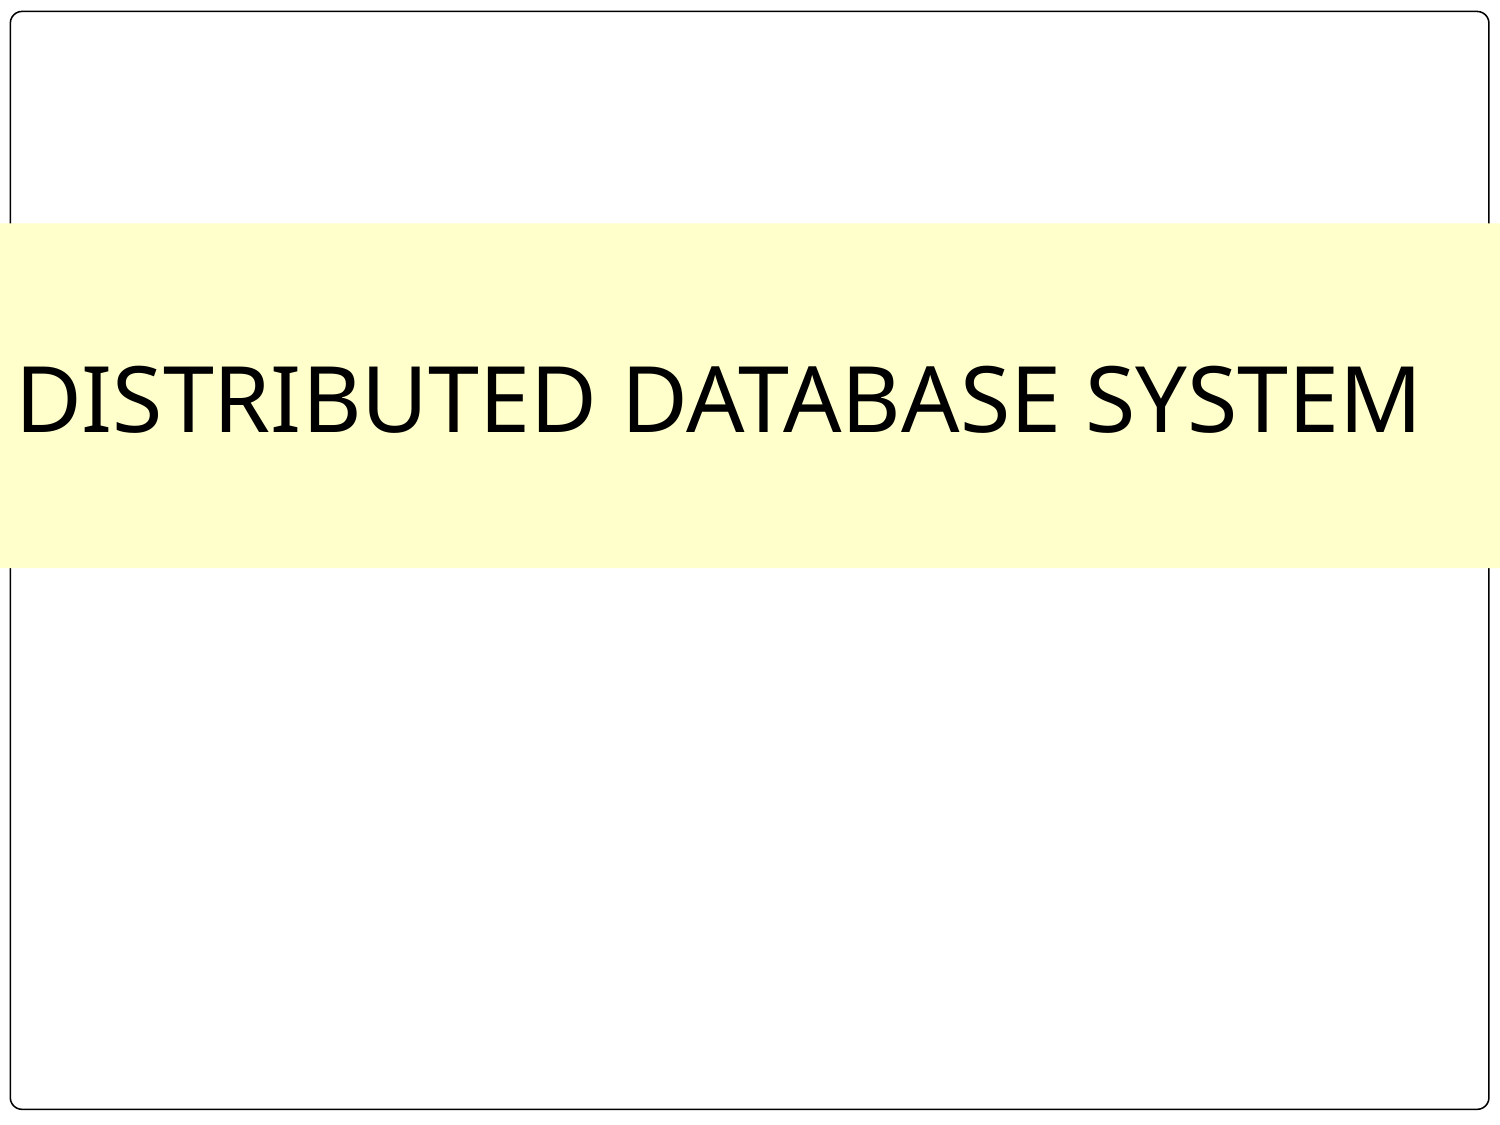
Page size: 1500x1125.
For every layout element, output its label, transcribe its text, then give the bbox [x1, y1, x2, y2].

text_box DISTRIBUTED DATABASE SYSTEM [0, 223, 1500, 569]
